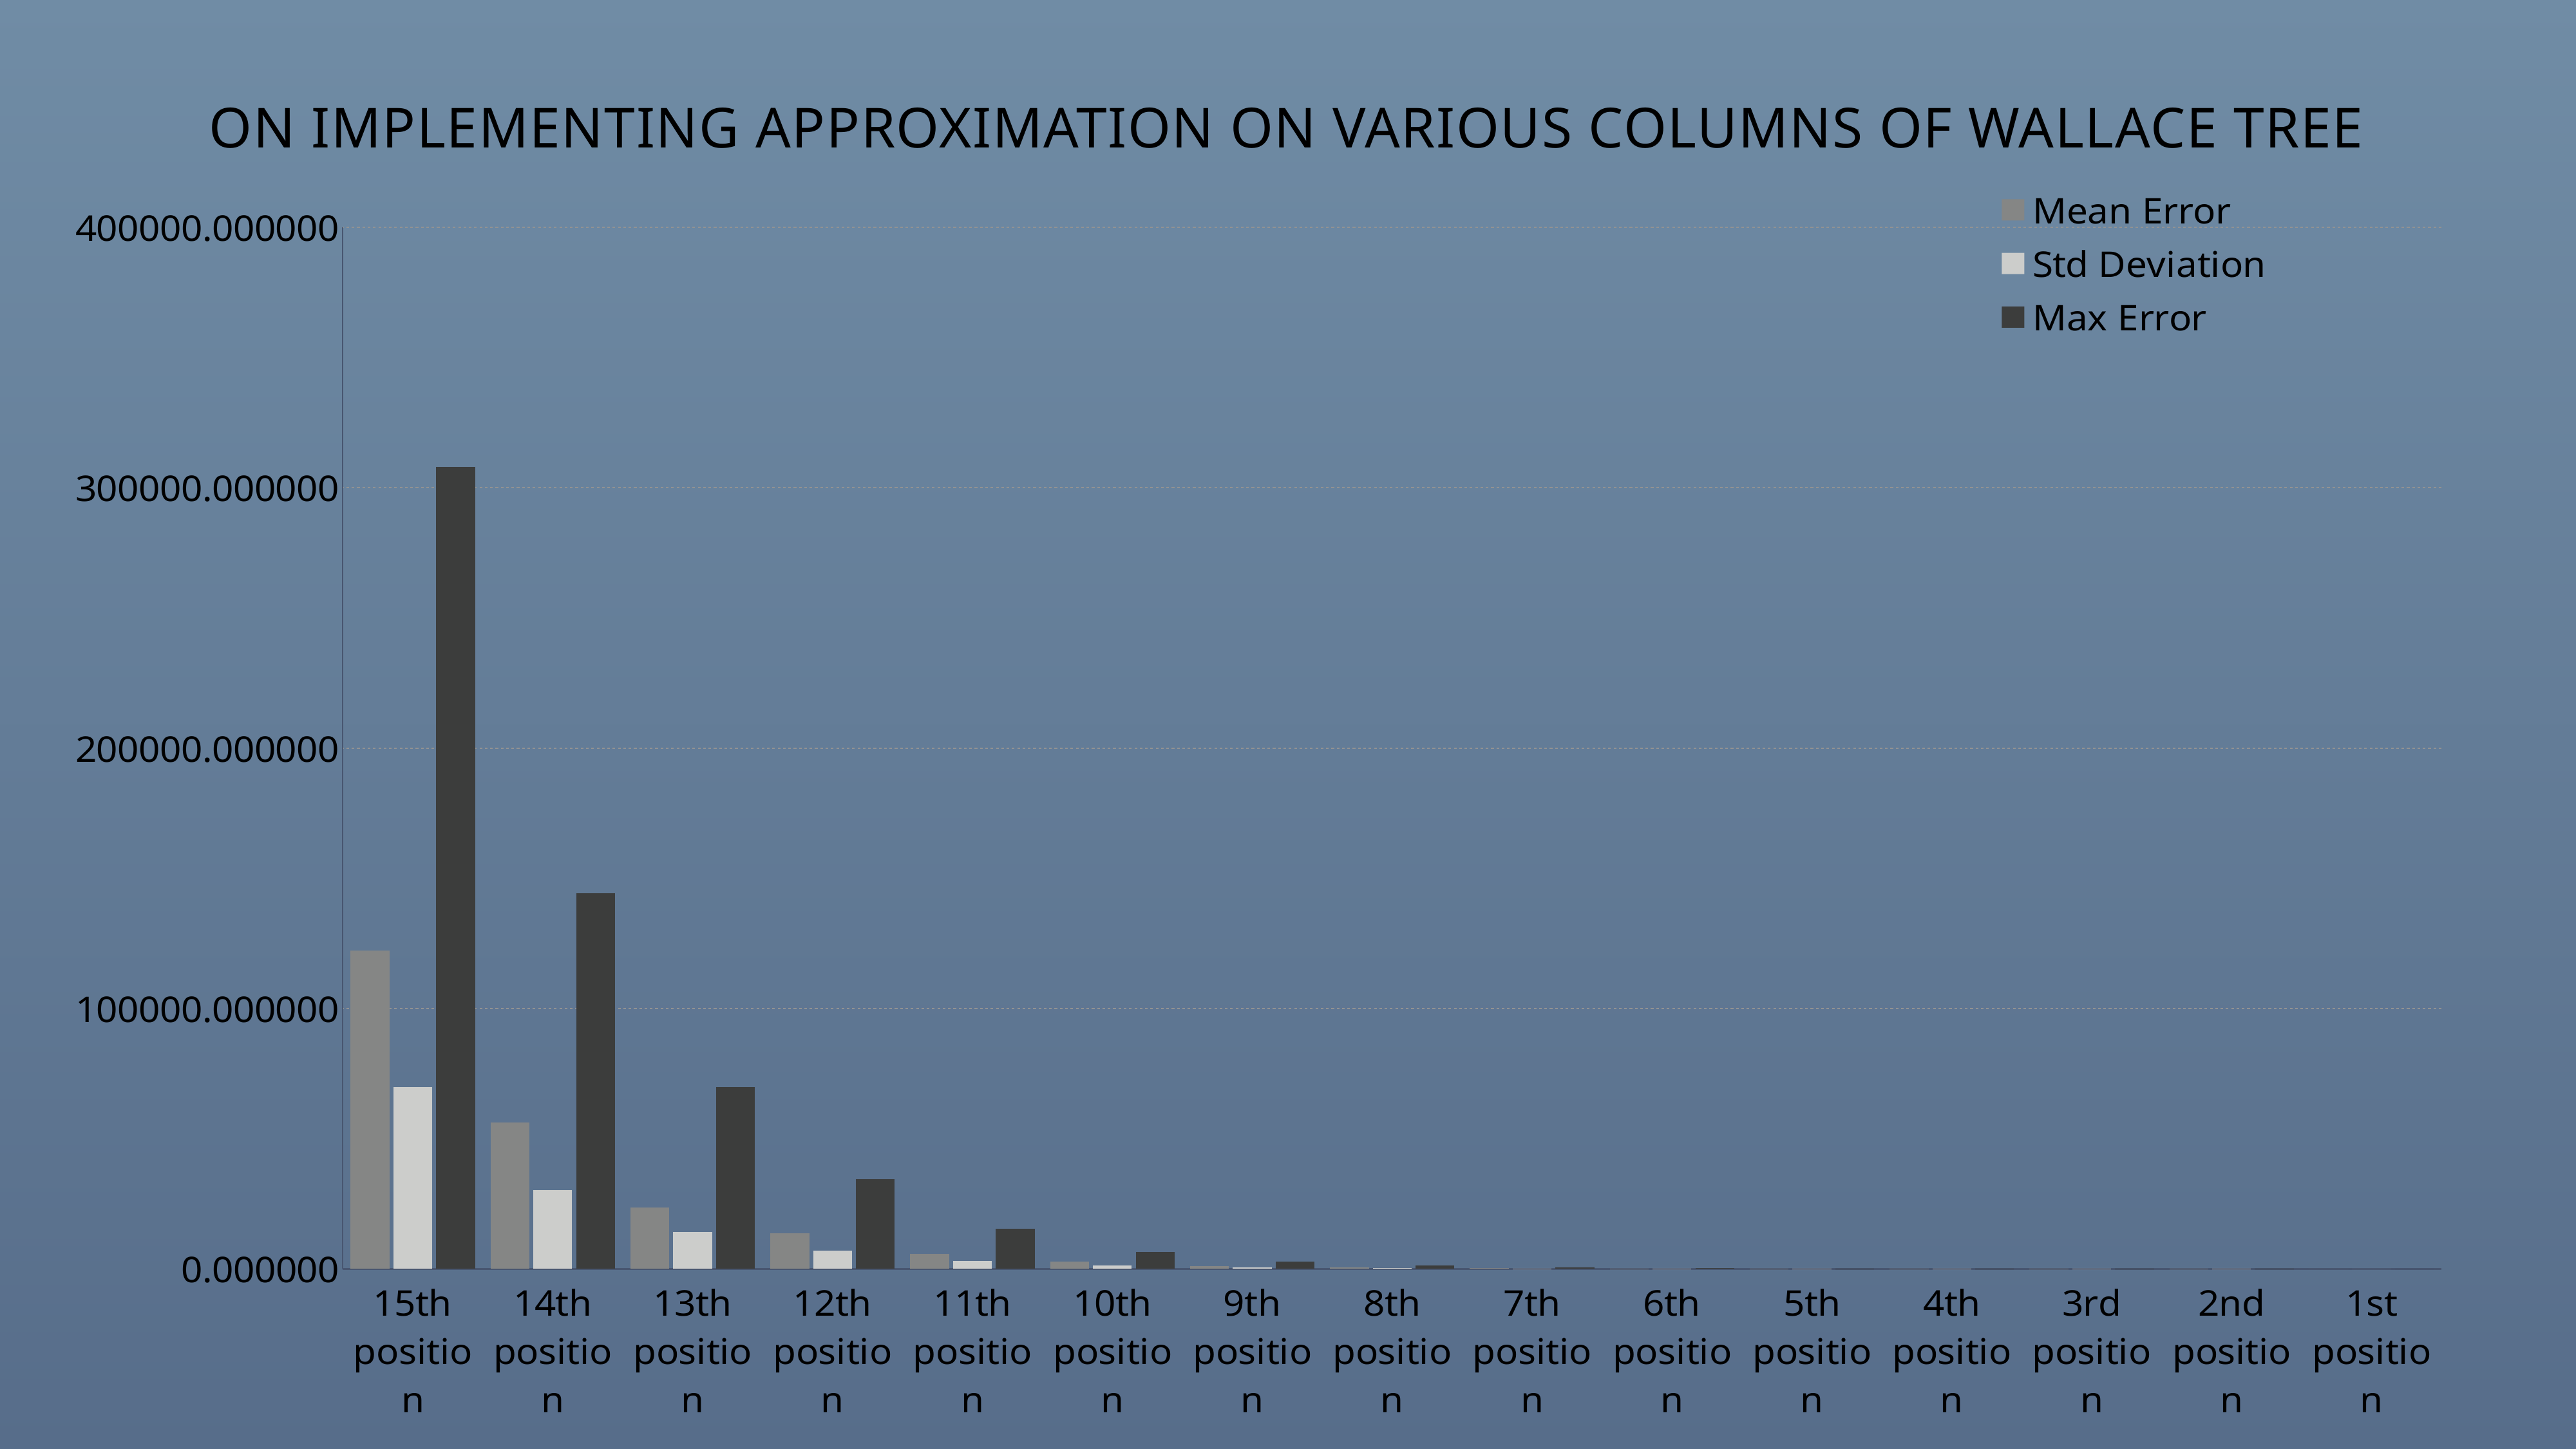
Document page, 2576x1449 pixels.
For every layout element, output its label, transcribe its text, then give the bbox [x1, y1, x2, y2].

title On implementing approximation on various columns of Wallace Tree [132, 86, 2444, 180]
chart [19, 180, 2454, 1423]
